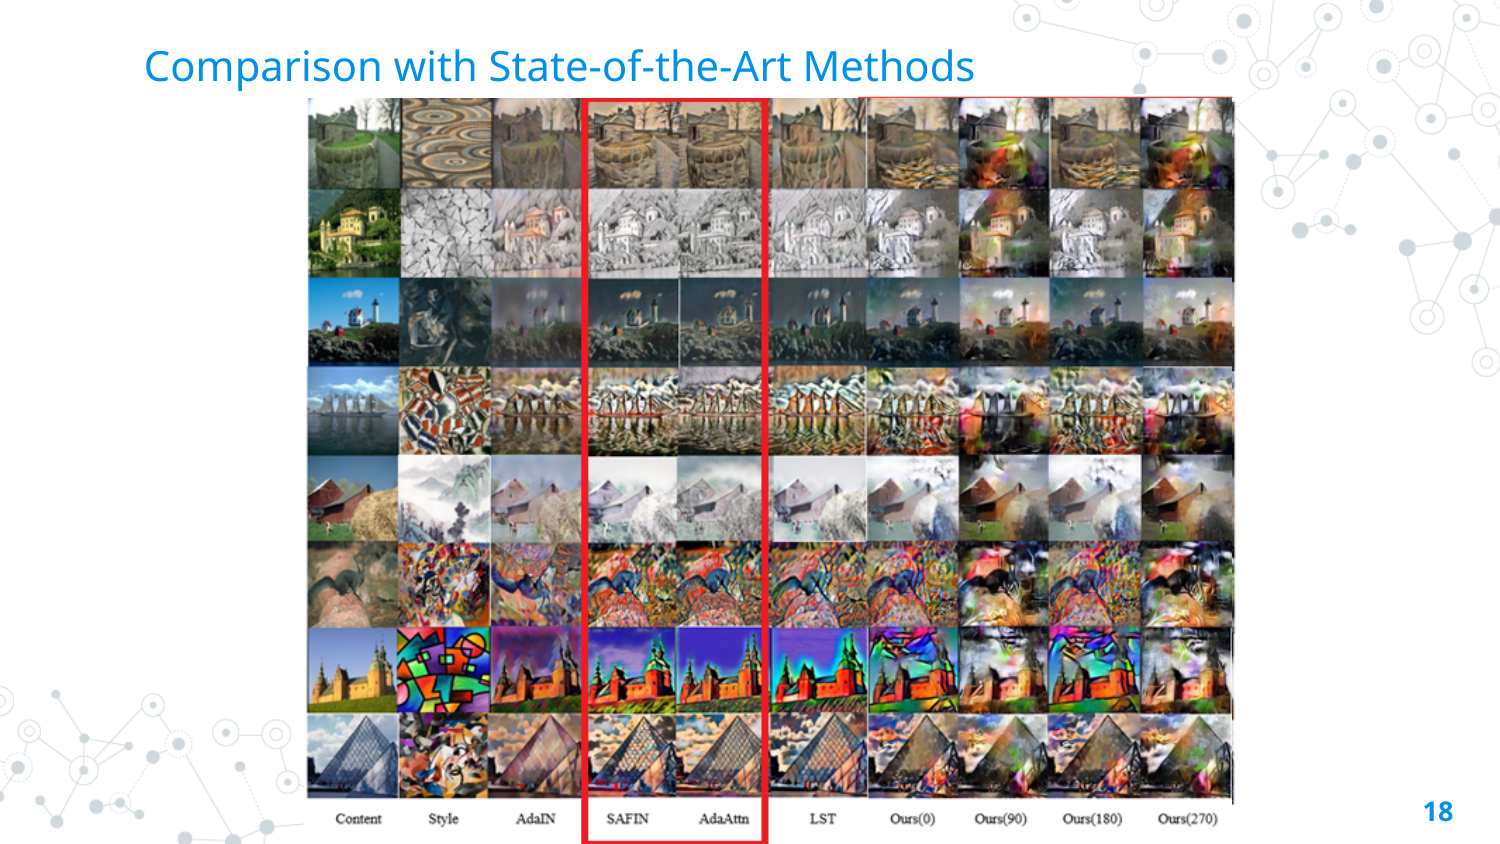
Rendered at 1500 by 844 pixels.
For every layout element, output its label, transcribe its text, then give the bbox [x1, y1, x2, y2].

picture [0, 0, 1500, 844]
title Comparison with State-of-the-Art Methods [128, 19, 1372, 105]
slide_number 18 [1378, 779, 1469, 844]
